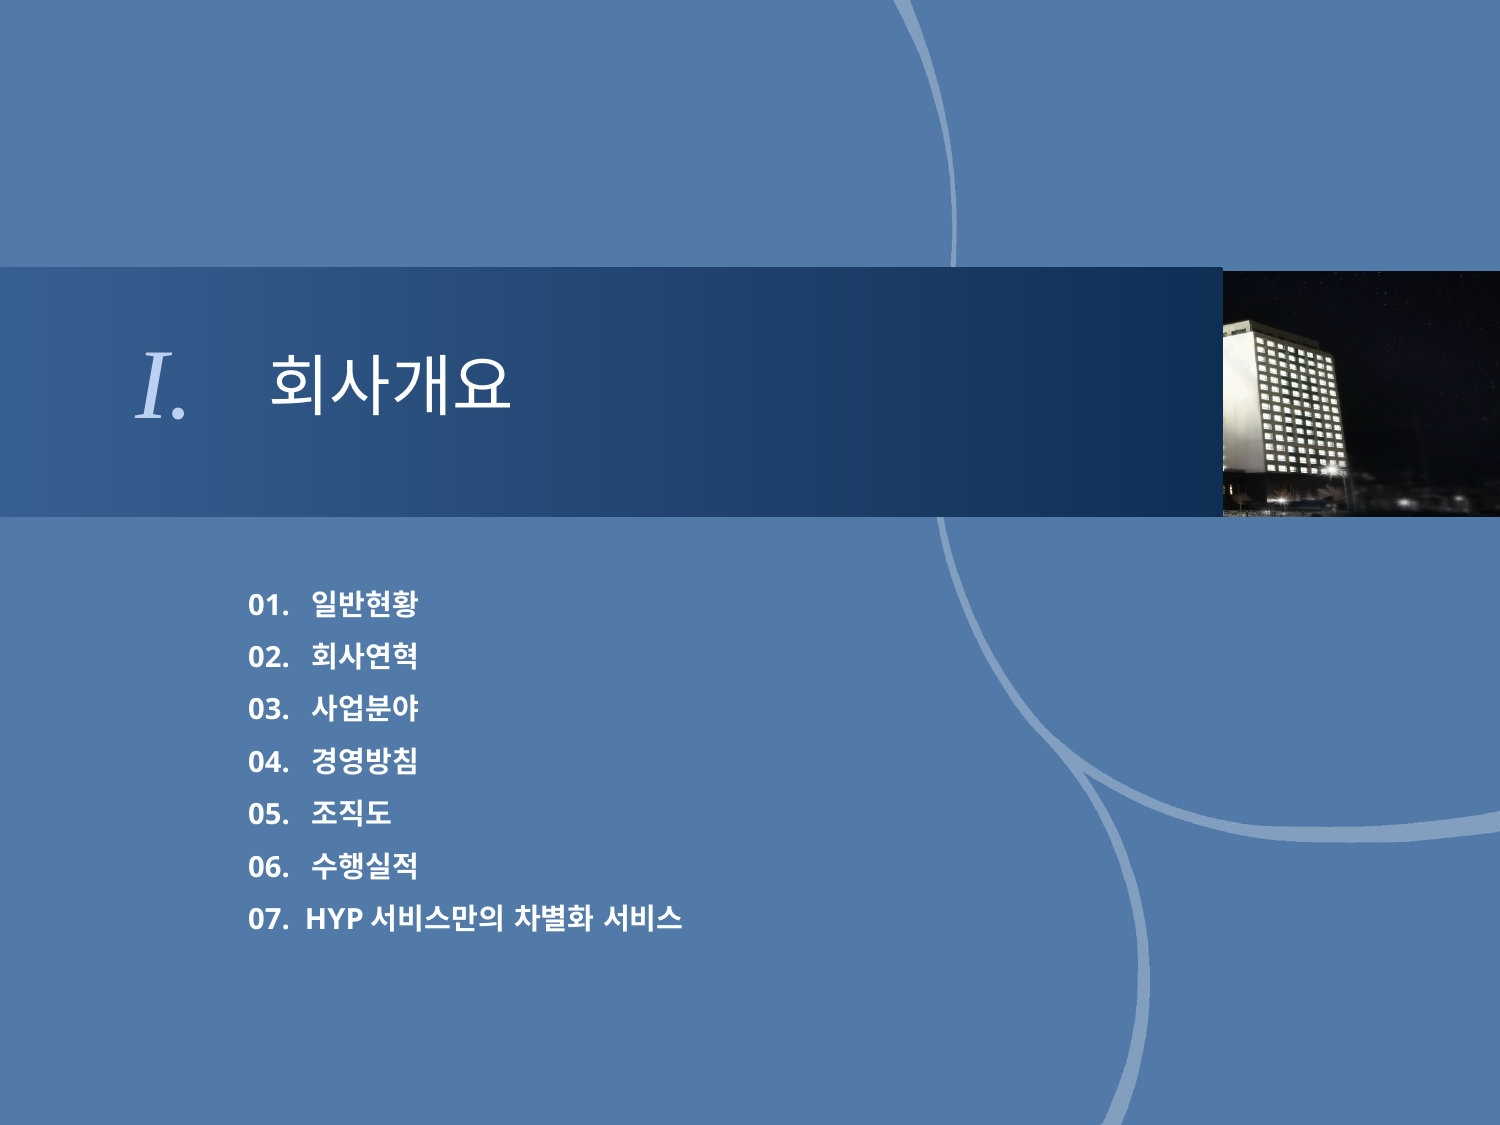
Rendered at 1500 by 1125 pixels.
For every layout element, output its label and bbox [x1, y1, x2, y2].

picture [0, 0, 1500, 1125]
text_box [0, 266, 1223, 517]
